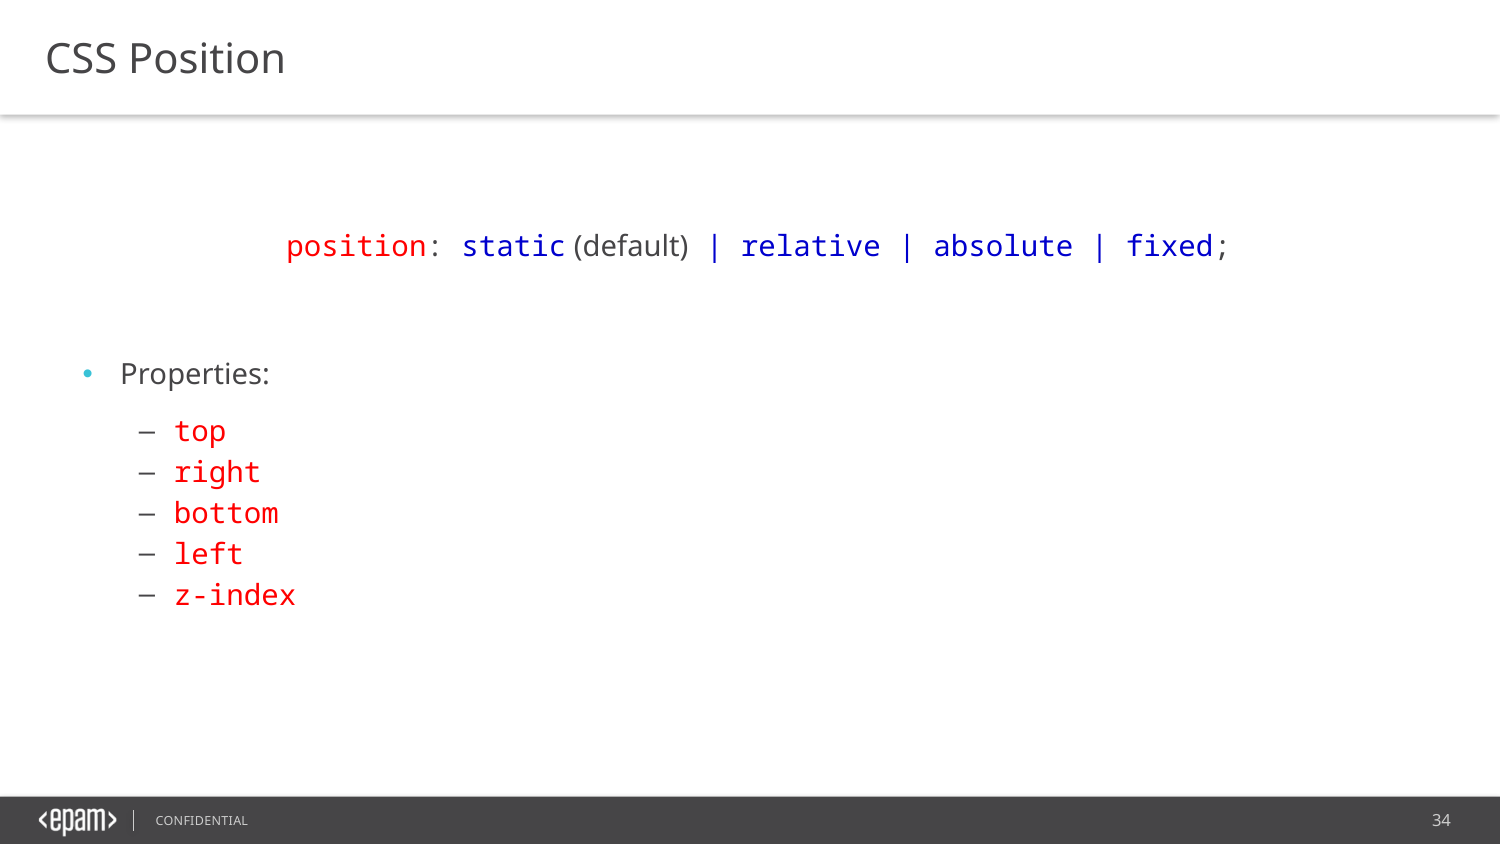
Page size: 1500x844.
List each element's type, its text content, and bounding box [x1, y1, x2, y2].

picture [38, 808, 117, 837]
list CSS Position [0, 0, 1500, 115]
list Properties: top right bottom left z-index [71, 177, 348, 733]
text_box position: static (default) | relative | absolute | fixed; [348, 208, 1253, 270]
